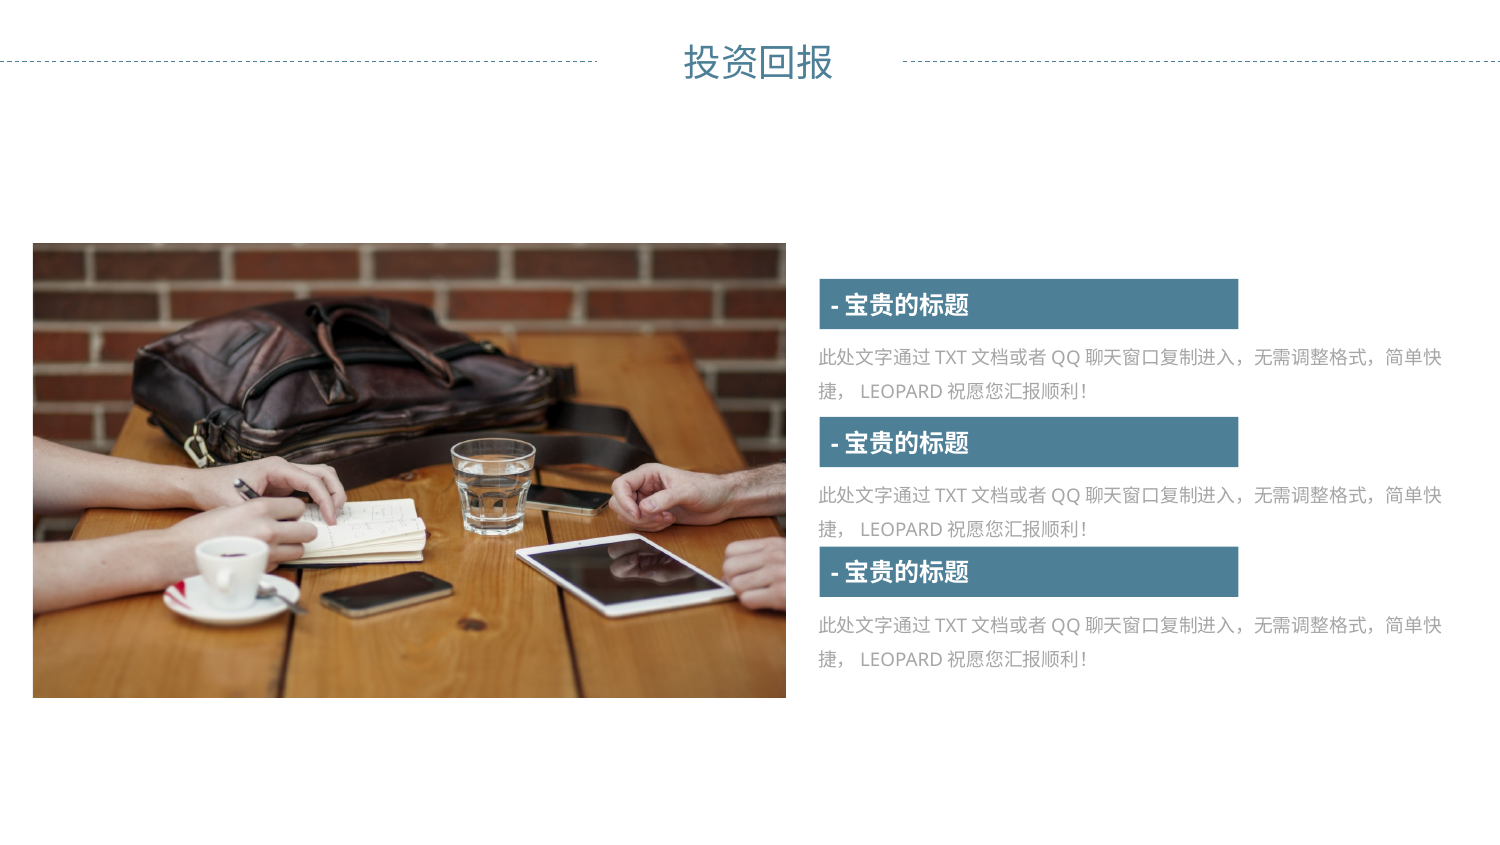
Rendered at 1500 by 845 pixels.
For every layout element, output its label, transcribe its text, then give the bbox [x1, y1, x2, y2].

text_box 此处文字通过TXT文档或者QQ聊天窗口复制进入，无需调整格式，简单快捷，LEOPARD祝愿您汇报顺利！ [806, 467, 1466, 546]
text_box [32, 243, 786, 698]
text_box -宝贵的标题 [819, 278, 1239, 330]
text_box -宝贵的标题 [819, 546, 1239, 598]
text_box -宝贵的标题 [819, 416, 1239, 468]
text_box 此处文字通过TXT文档或者QQ聊天窗口复制进入，无需调整格式，简单快捷，LEOPARD祝愿您汇报顺利！ [806, 596, 1466, 676]
text_box 此处文字通过TXT文档或者QQ聊天窗口复制进入，无需调整格式，简单快捷，LEOPARD祝愿您汇报顺利！ [806, 329, 1466, 408]
